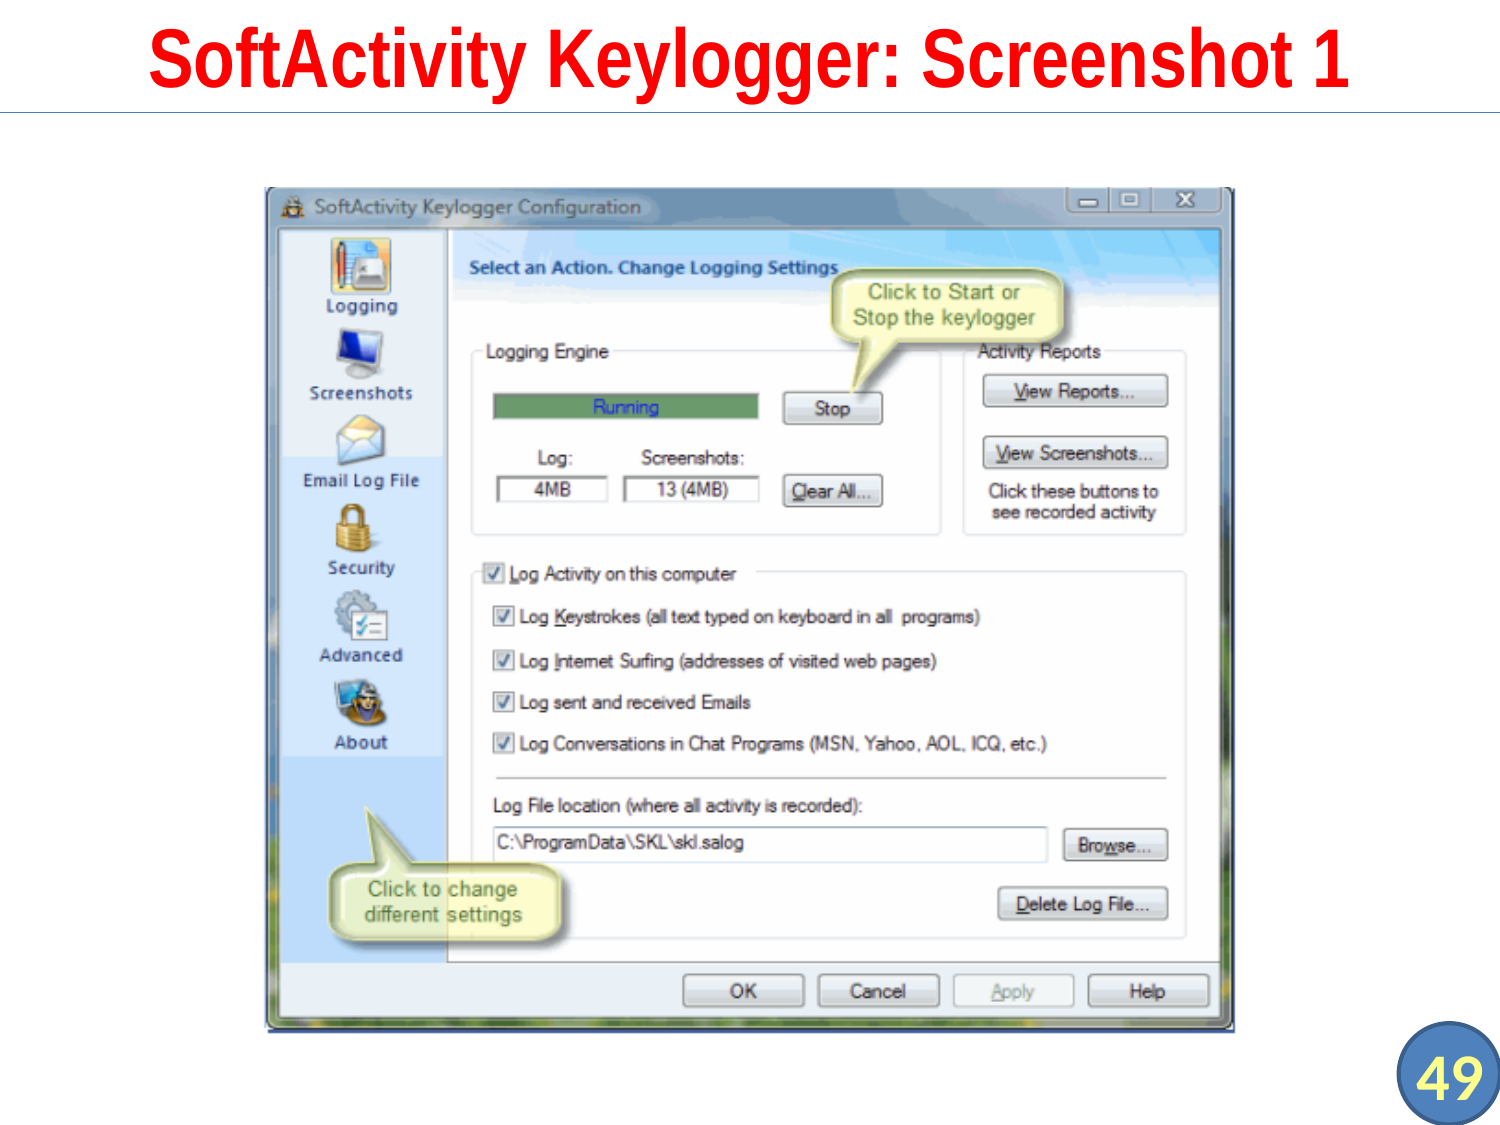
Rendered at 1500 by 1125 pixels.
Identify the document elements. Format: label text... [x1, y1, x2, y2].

title SoftActivity Keylogger: Screenshot 1 [0, 0, 1500, 113]
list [261, 187, 1239, 1037]
slide_number 49 [1399, 1023, 1500, 1125]
